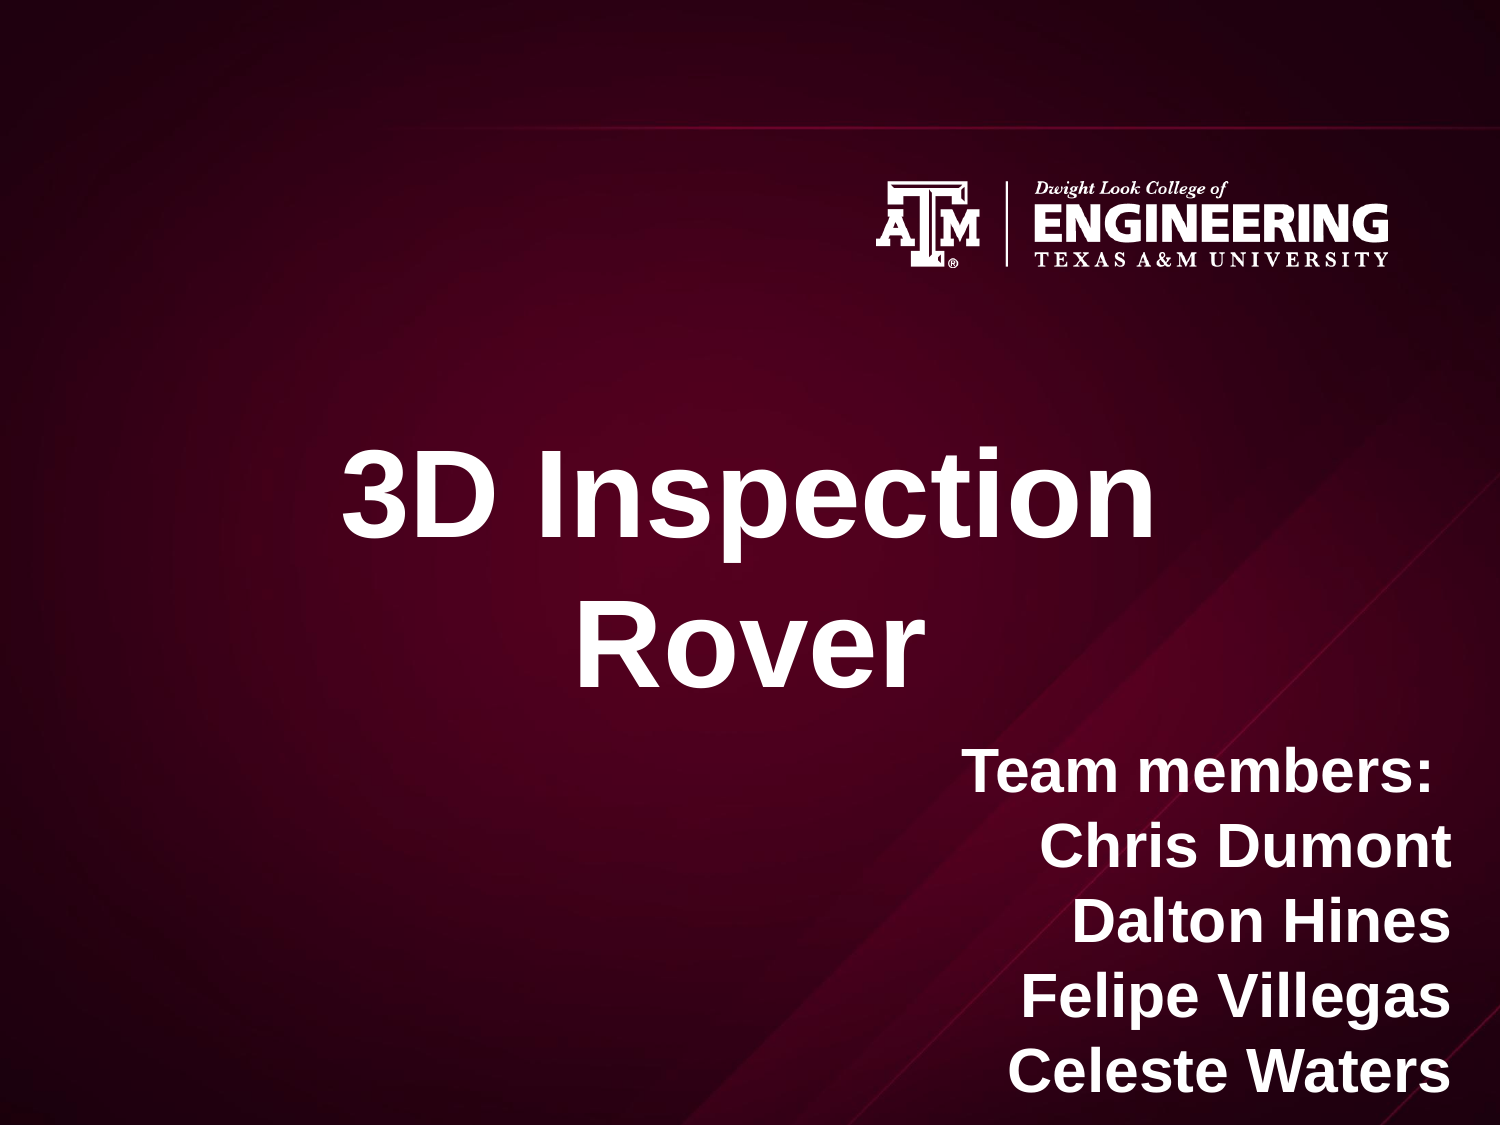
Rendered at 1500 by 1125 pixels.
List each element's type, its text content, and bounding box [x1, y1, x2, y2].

title 3D Inspection Rover [270, 412, 1230, 713]
picture [0, 0, 1500, 1125]
text_box Team members: Chris Dumont Dalton Hines Felipe Villegas Celeste Waters [725, 714, 1468, 1120]
